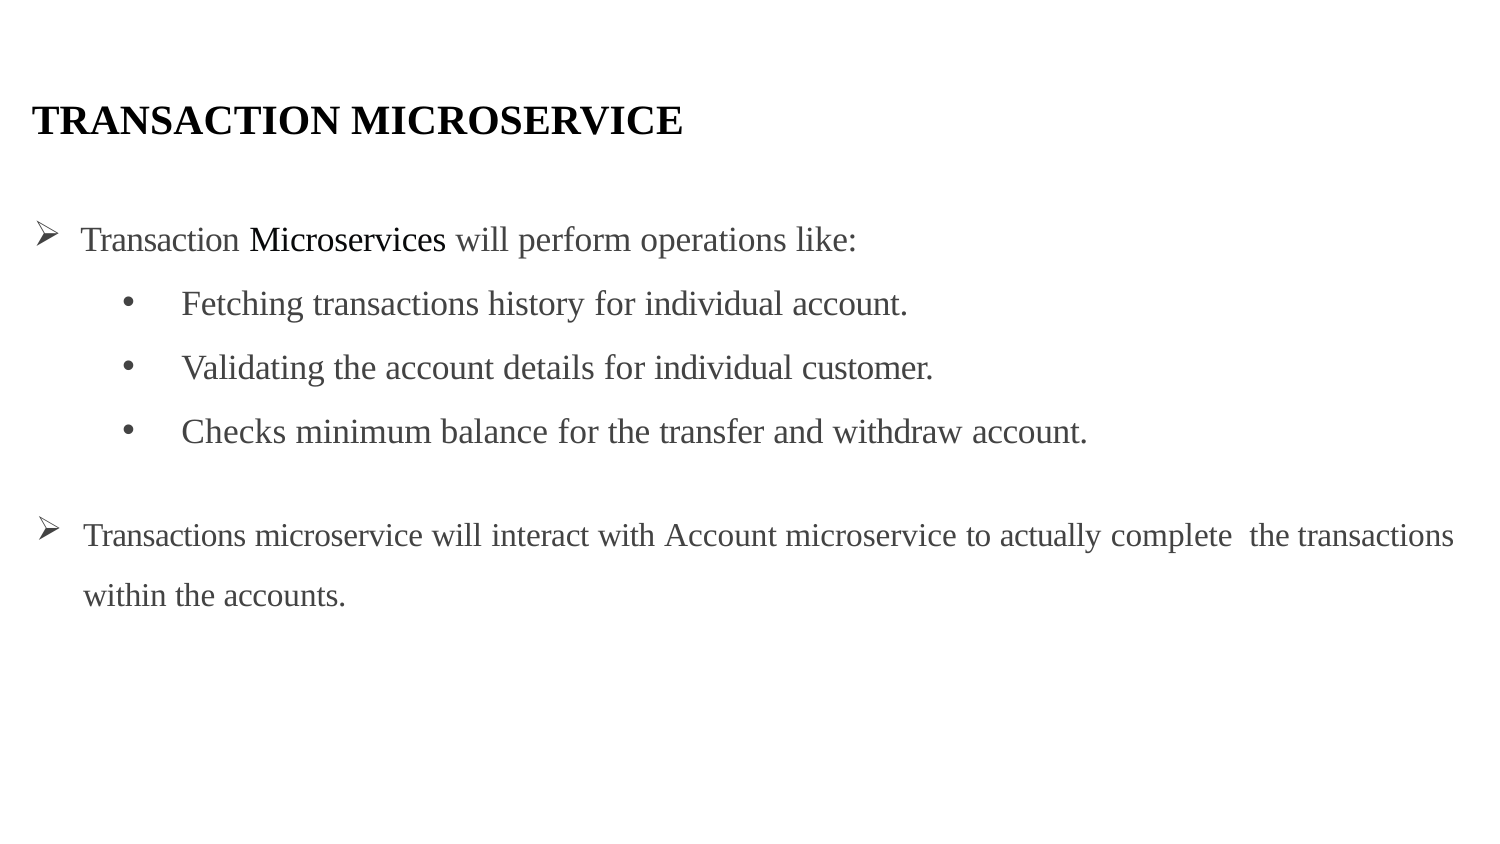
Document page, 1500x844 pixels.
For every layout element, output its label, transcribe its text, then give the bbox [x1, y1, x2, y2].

text_box TRANSACTION MICROSERVICE [16, 77, 1394, 158]
text_box Transaction Microservices will perform operations like: Fetching transactions history for individual account. Validating the account details for individual customer. Checks minimum balance for the transfer and withdraw account. Transactions microservice will interact with Account microservice to actually complete the transactions within the accounts. [16, 209, 1478, 621]
